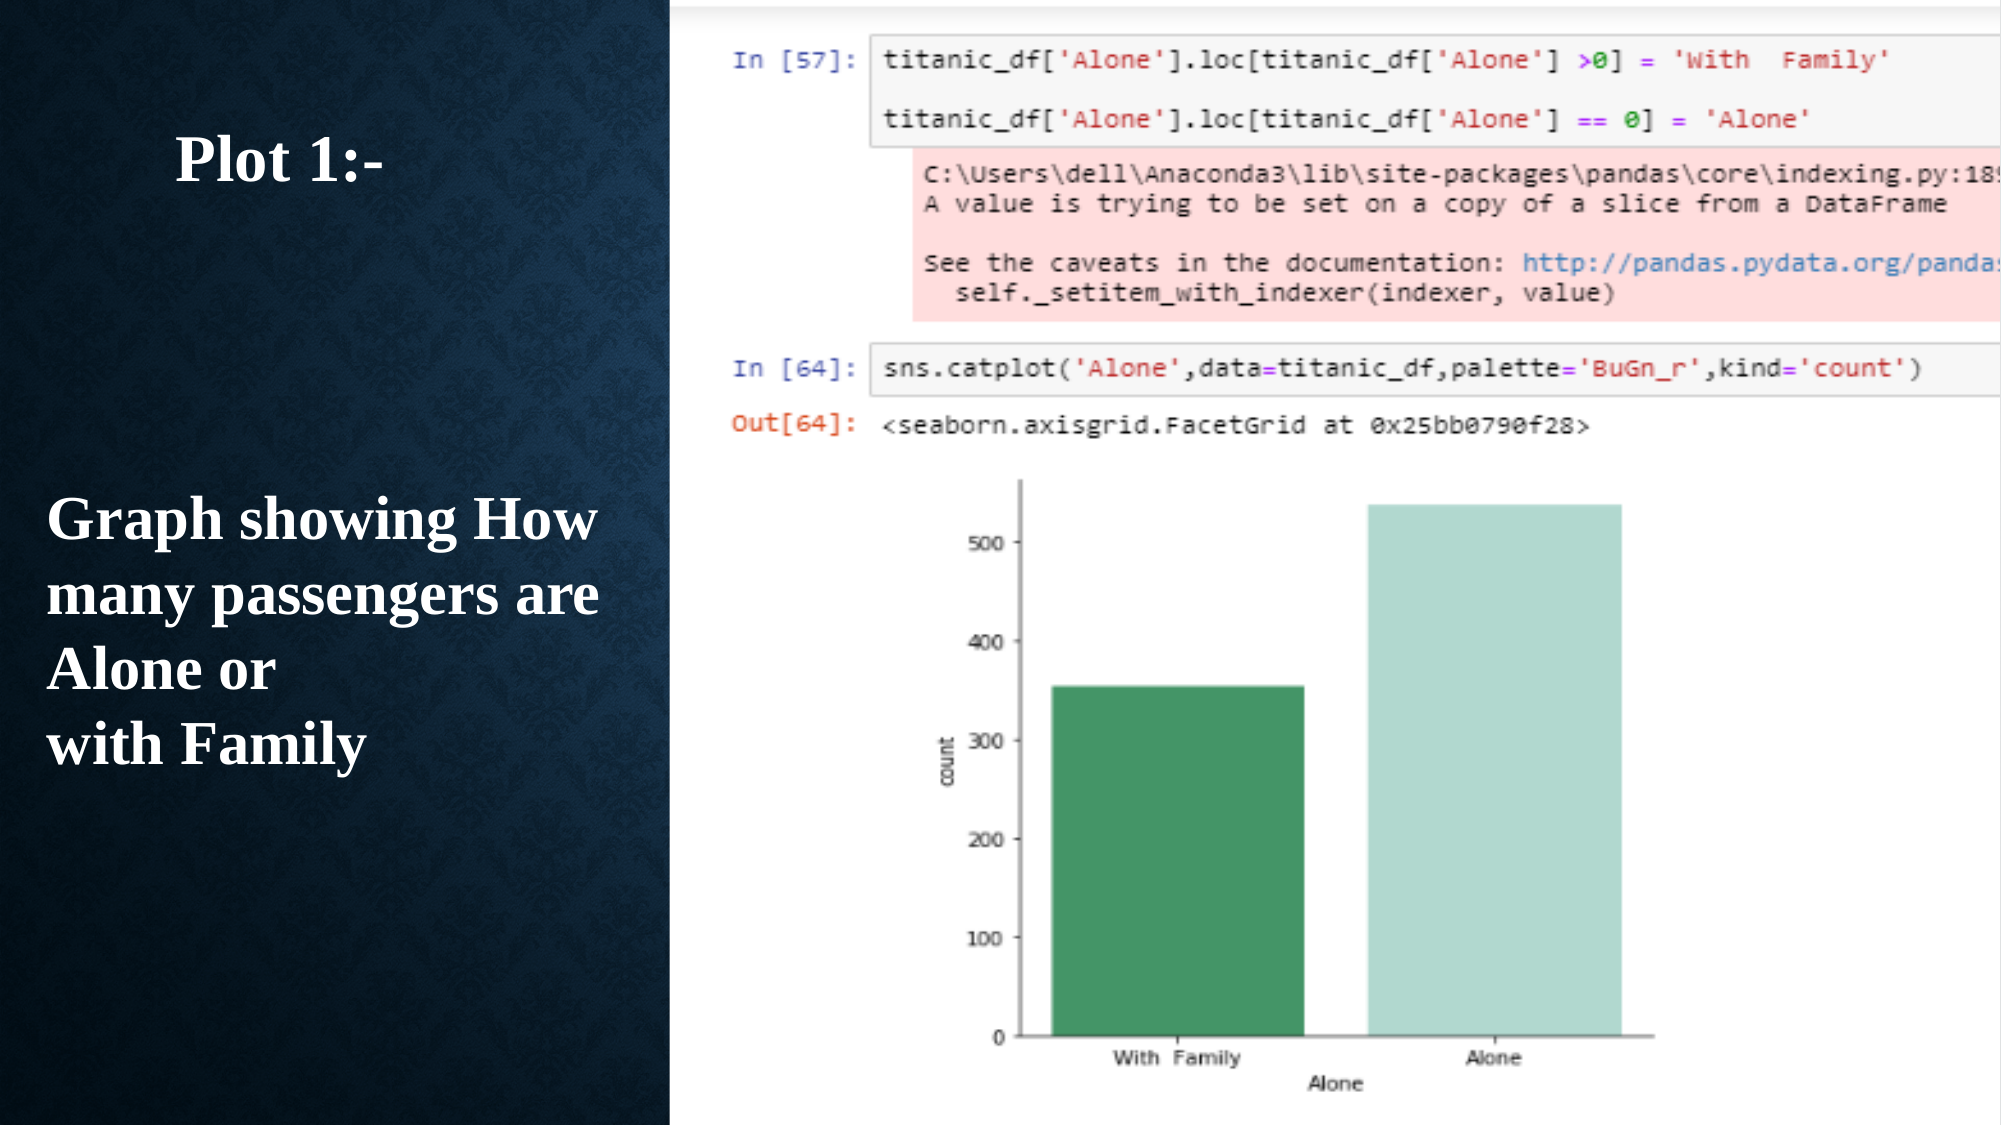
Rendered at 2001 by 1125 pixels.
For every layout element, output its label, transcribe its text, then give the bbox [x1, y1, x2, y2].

text_box Plot 1:- [160, 107, 537, 203]
picture [669, 0, 2000, 1125]
text_box Graph showing How many passengers are Alone or with Family [32, 469, 623, 785]
